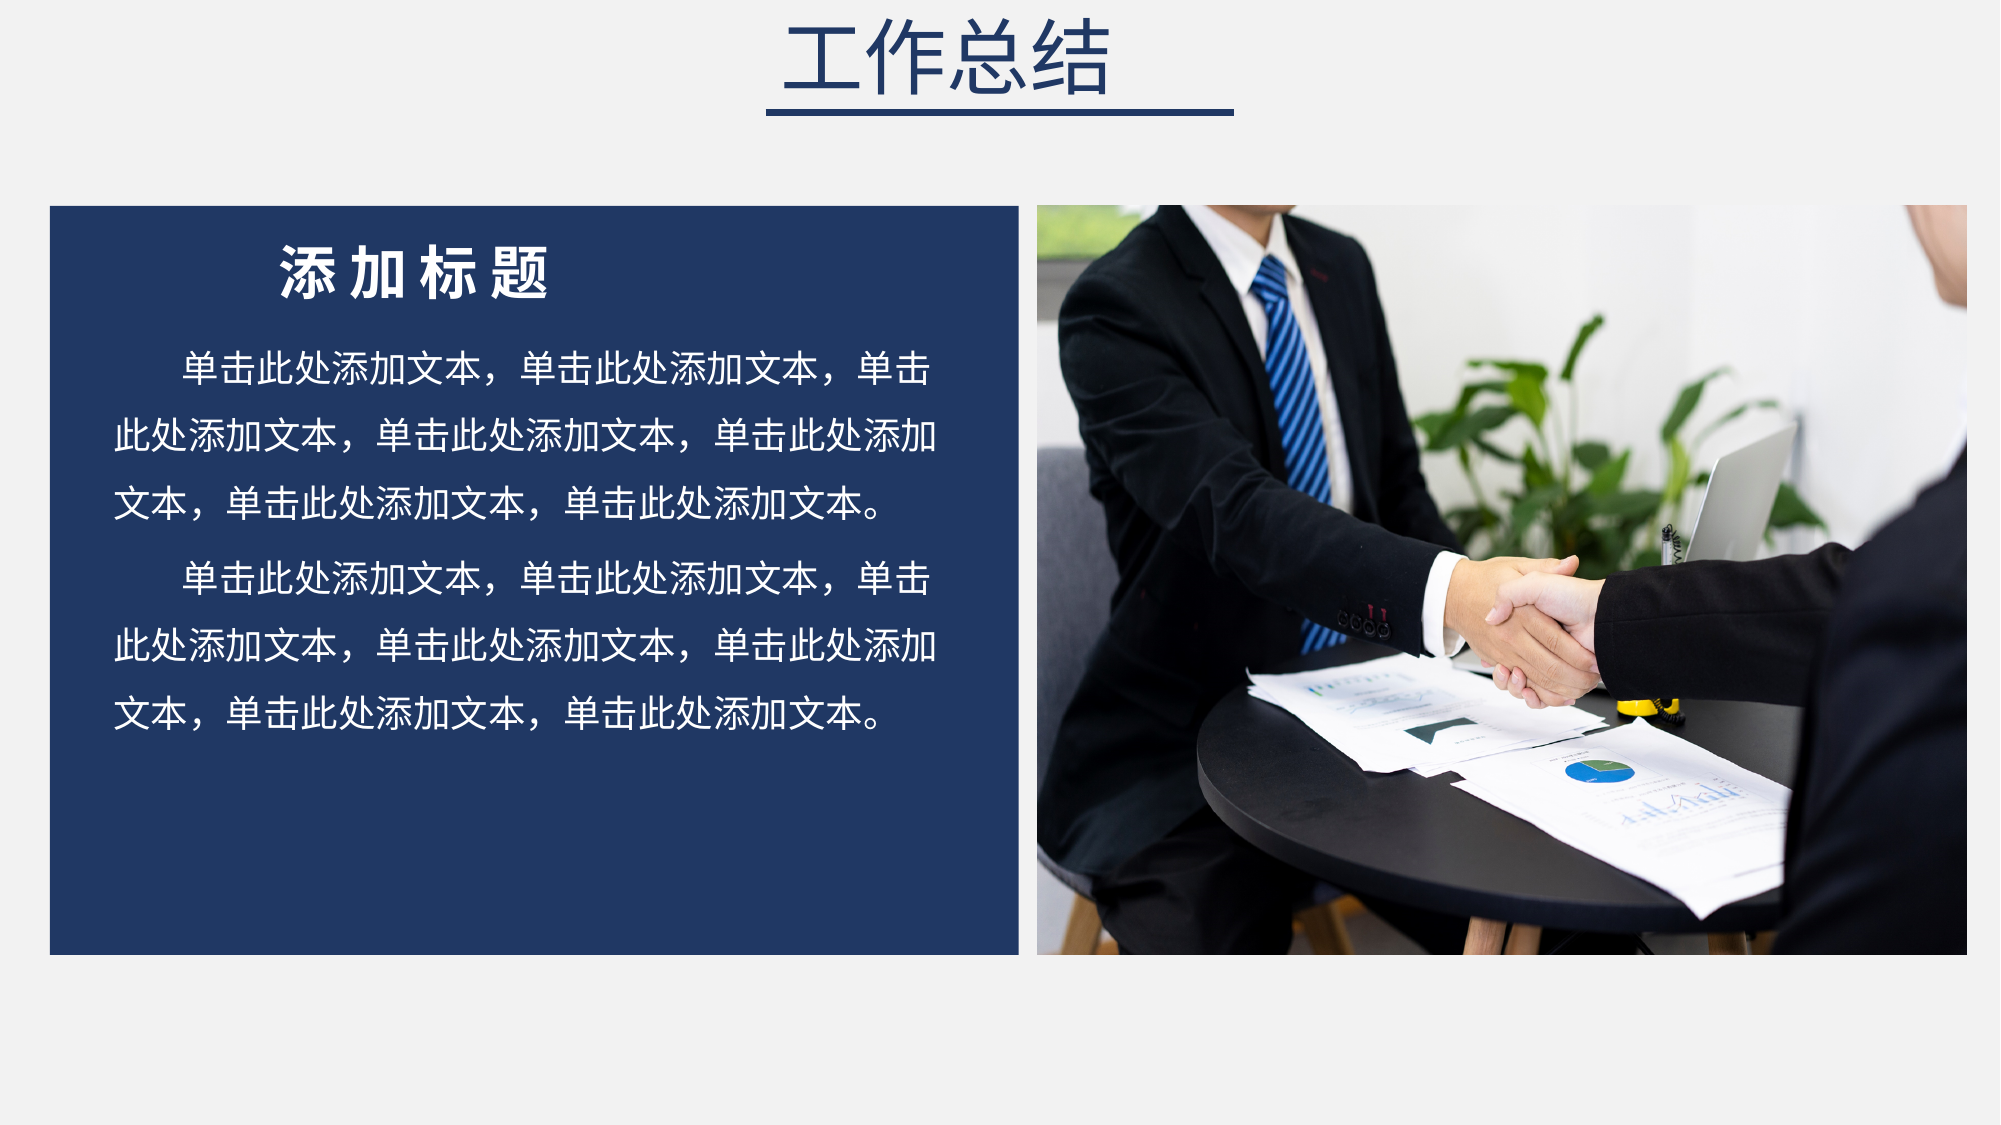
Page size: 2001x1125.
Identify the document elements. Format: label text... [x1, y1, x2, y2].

text_box [49, 205, 1020, 956]
list 工作总结 [765, 10, 1235, 113]
text_box 单击此处添加文本，单击此处添加文本，单击此处添加文本，单击此处添加文本，单击此处添加文本，单击此处添加文本，单击此处添加文本。 [98, 525, 967, 743]
text_box 单击此处添加文本，单击此处添加文本，单击此处添加文本，单击此处添加文本，单击此处添加文本，单击此处添加文本，单击此处添加文本。 [98, 314, 967, 525]
picture [1037, 205, 1967, 955]
text_box 添加标题 [263, 228, 774, 314]
